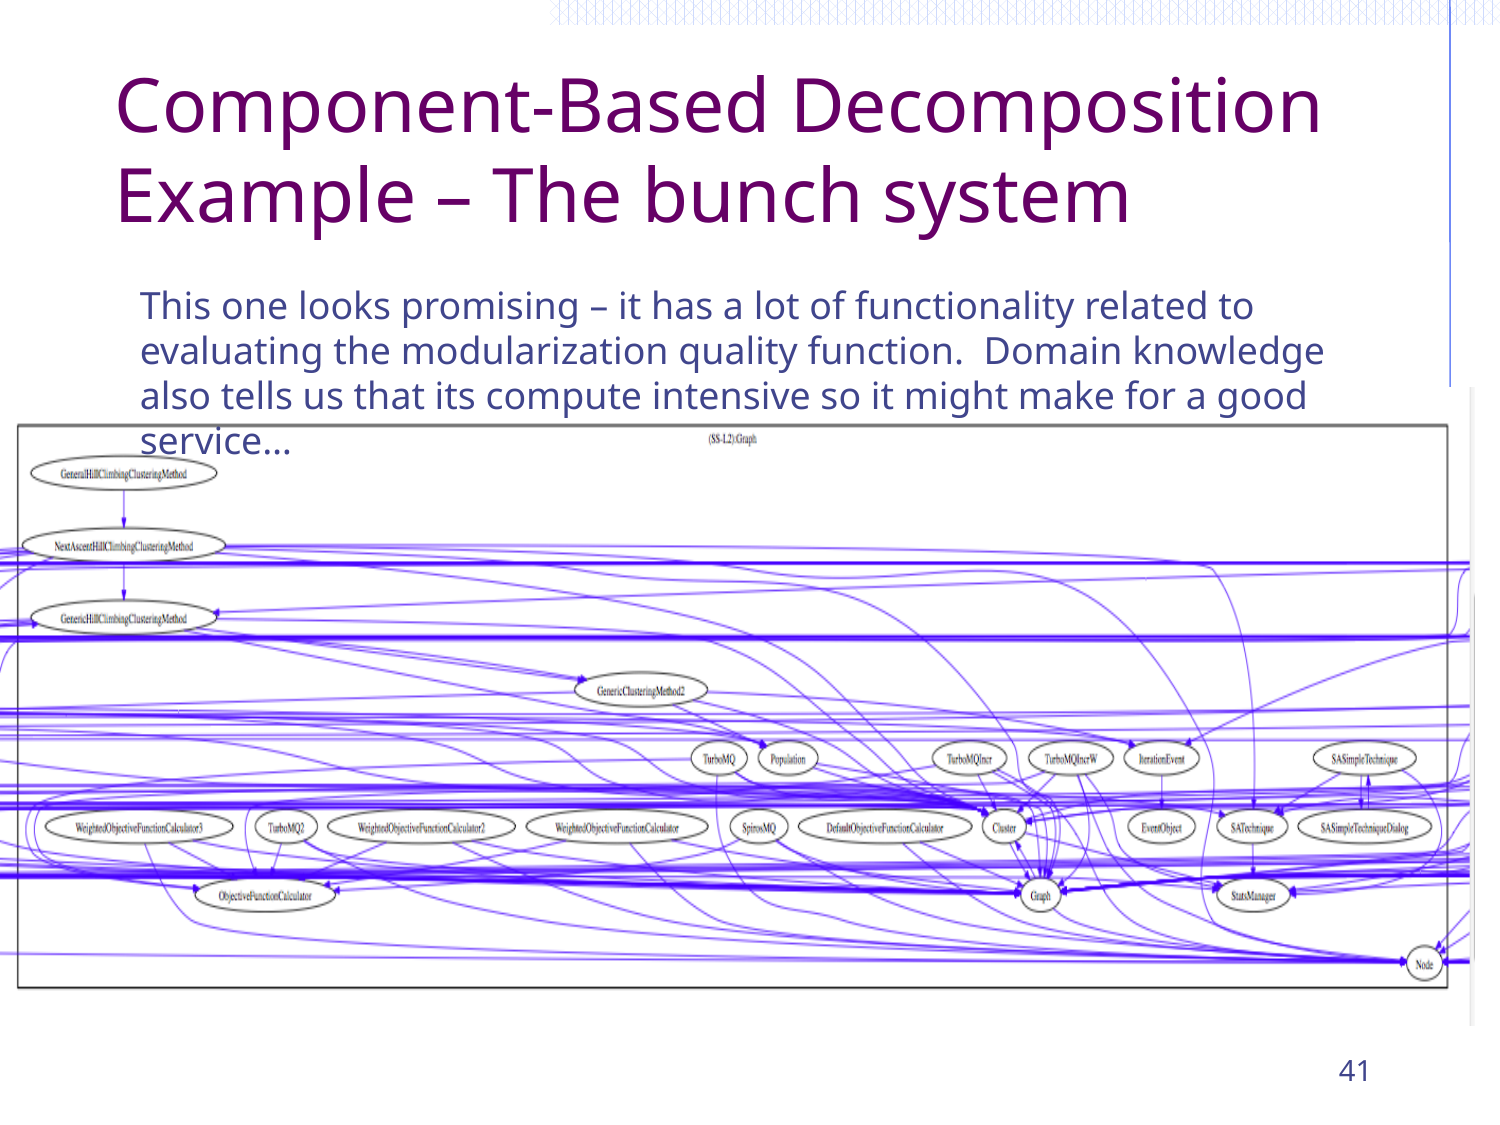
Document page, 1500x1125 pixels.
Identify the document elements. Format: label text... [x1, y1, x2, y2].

title Component-Based Decomposition Example – The bunch system [99, 50, 1375, 238]
slide_number 41 [1074, 1035, 1388, 1100]
text_box This one looks promising – it has a lot of functionality related to evaluating the modularization quality function. Domain knowledge also tells us that its compute intensive so it might make for a good service… [124, 274, 1413, 385]
picture [0, 387, 1476, 1026]
